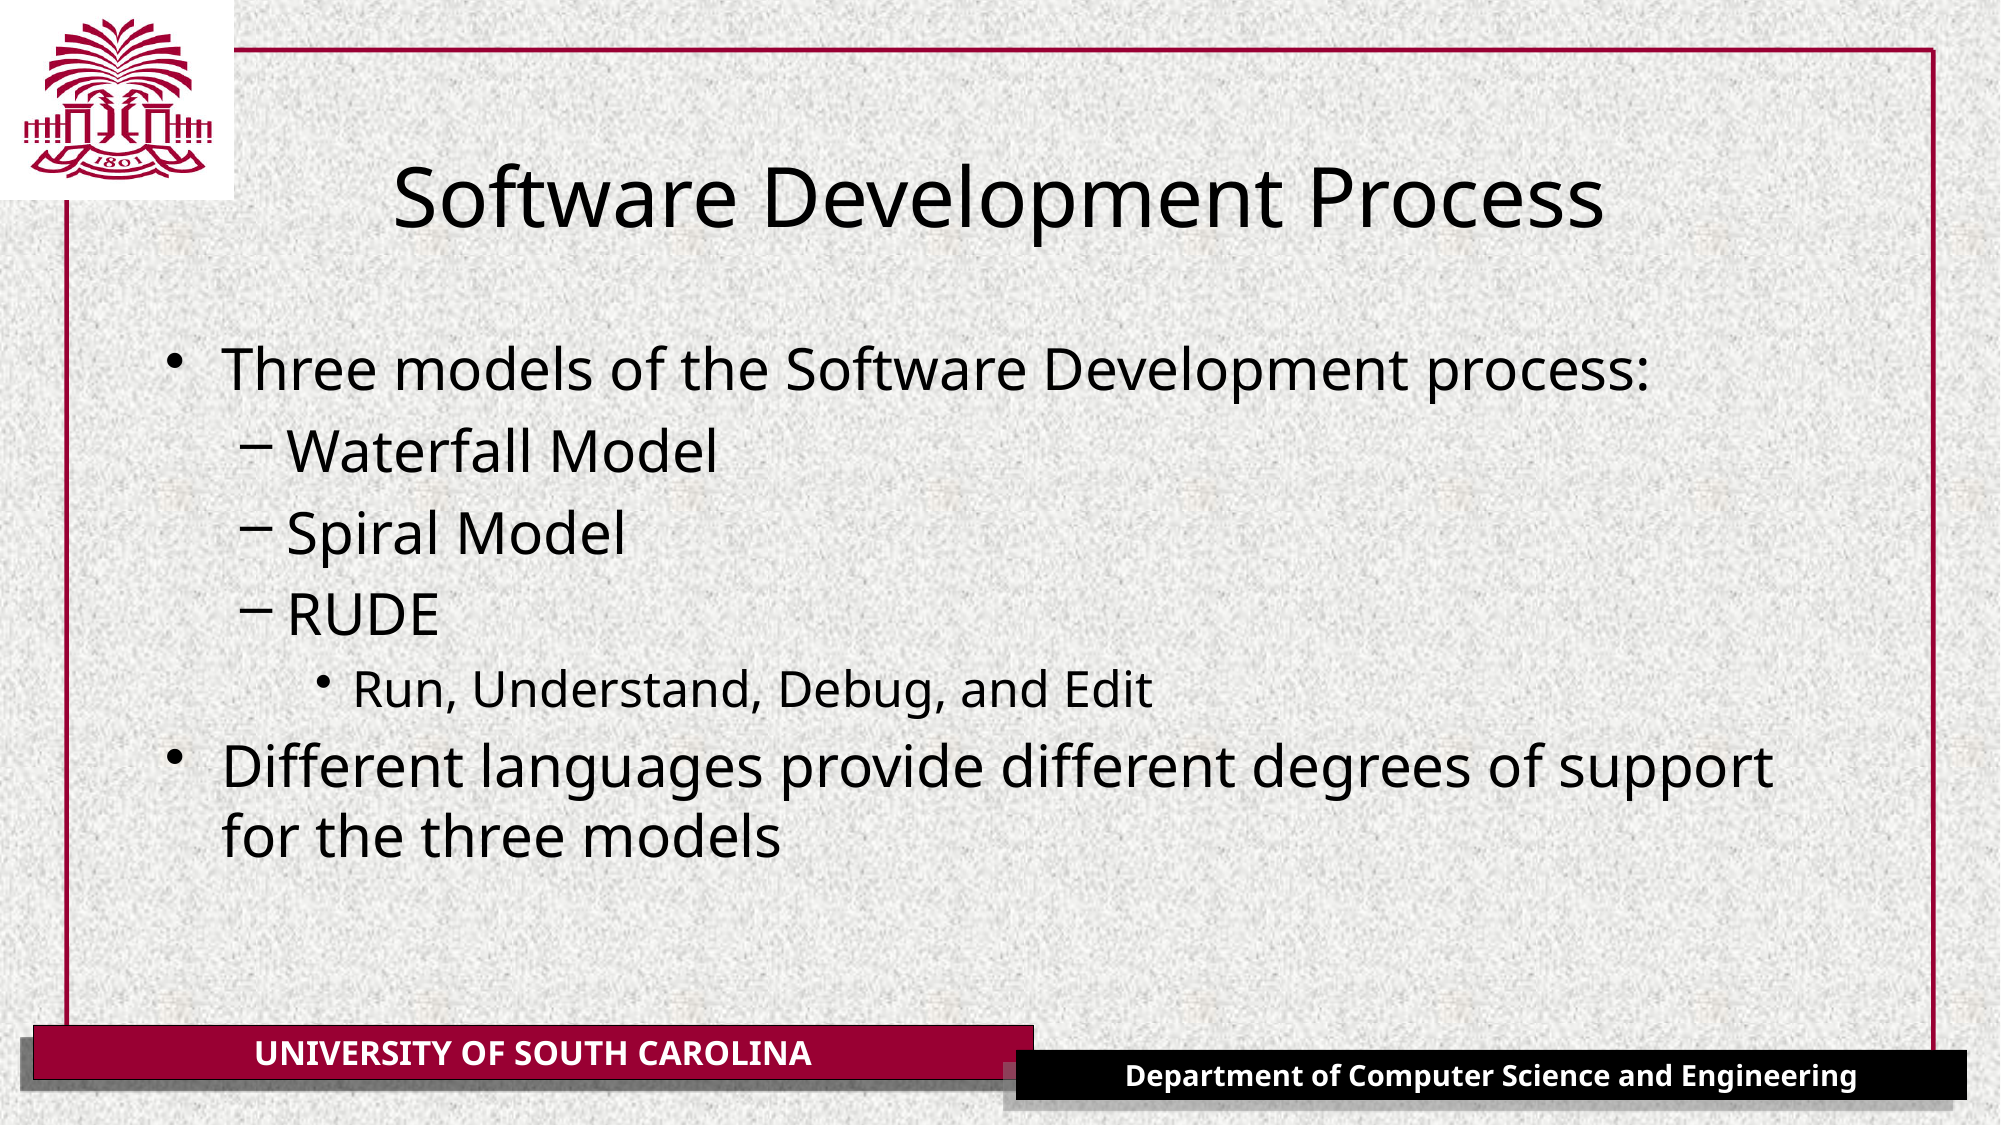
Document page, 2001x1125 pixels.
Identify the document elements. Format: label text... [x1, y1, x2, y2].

title Software Development Process [150, 99, 1850, 288]
picture [0, 0, 2001, 1125]
list Three models of the Software Development process: Waterfall Model Spiral Model RUDE Run, Understand, Debug, and Edit Different languages provide different degrees of support for the three models [150, 324, 1850, 1000]
